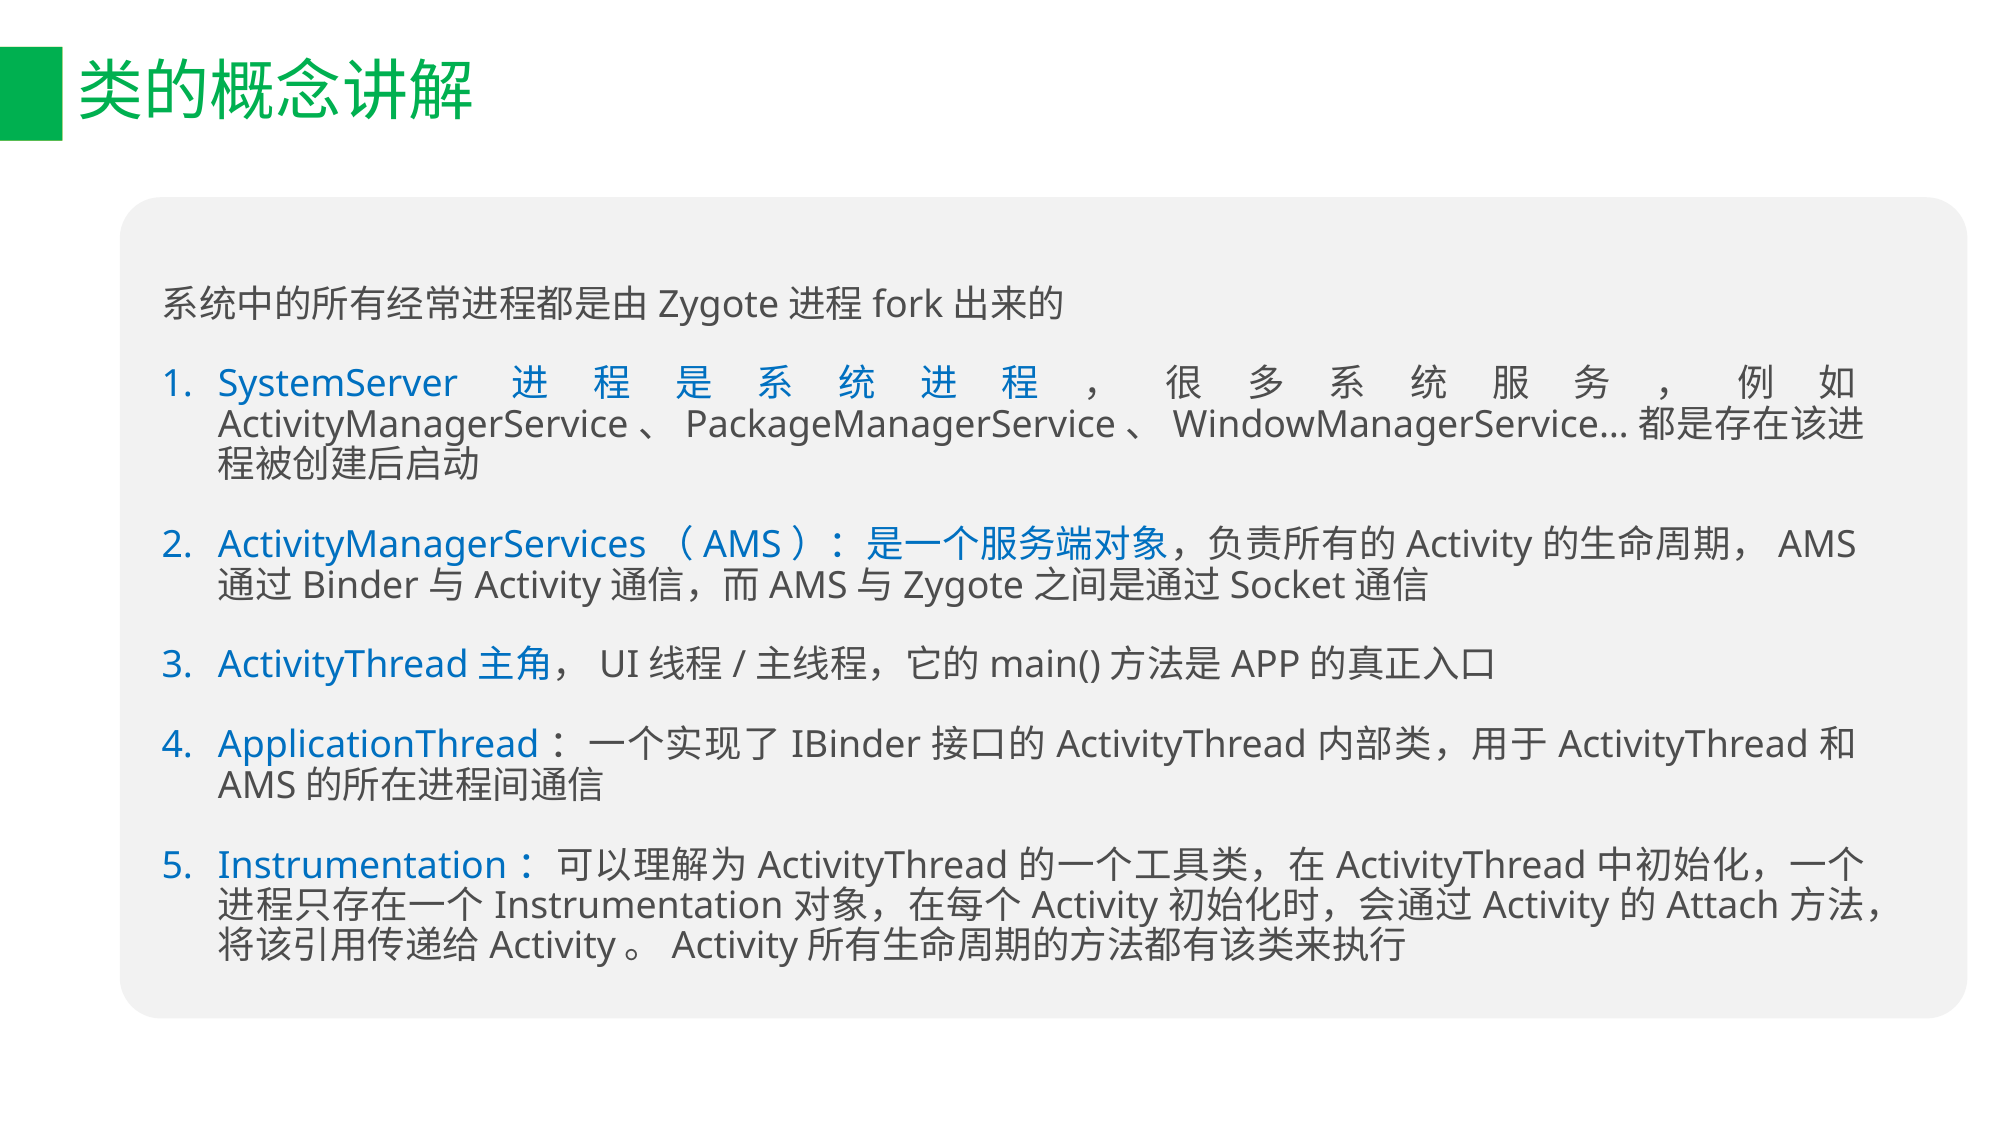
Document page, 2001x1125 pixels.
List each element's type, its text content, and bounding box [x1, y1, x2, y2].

text_box 课程小结 [137, 34, 2000, 131]
text_box 系统中的所有经常进程都是由Zygote进程fork出来的 SystemServer进程是系统进程，很多系统服务，例如ActivityManagerService、PackageManagerService、WindowManagerService…都是存在该进程被创建后启动 ActivityManagerServices（AMS）：是一个服务端对象，负责所有的Activity的生命周期，AMS通过Binder与Activity通信，而AMS与Zygote之间是通过Socket通信 ActivityThread主角，UI线程/主线程，它的main()方法是APP的真正入口 ApplicationThread：一个实现了IBinder接口的ActivityThread内部类，用于ActivityThread和AMS的所在进程间通信 Instrumentation：可以理解为ActivityThread的一个工具类，在ActivityThread中初始化，一个进程只存在一个Instrumentation对象，在每个Activity初始化时，会通过Activity的Attach方法，将该引用传递给Activity。Activity所有生命周期的方法都有该类来执行 [146, 277, 1881, 732]
text_box [118, 196, 1969, 1020]
title 类的概念讲解 [62, 45, 1938, 141]
